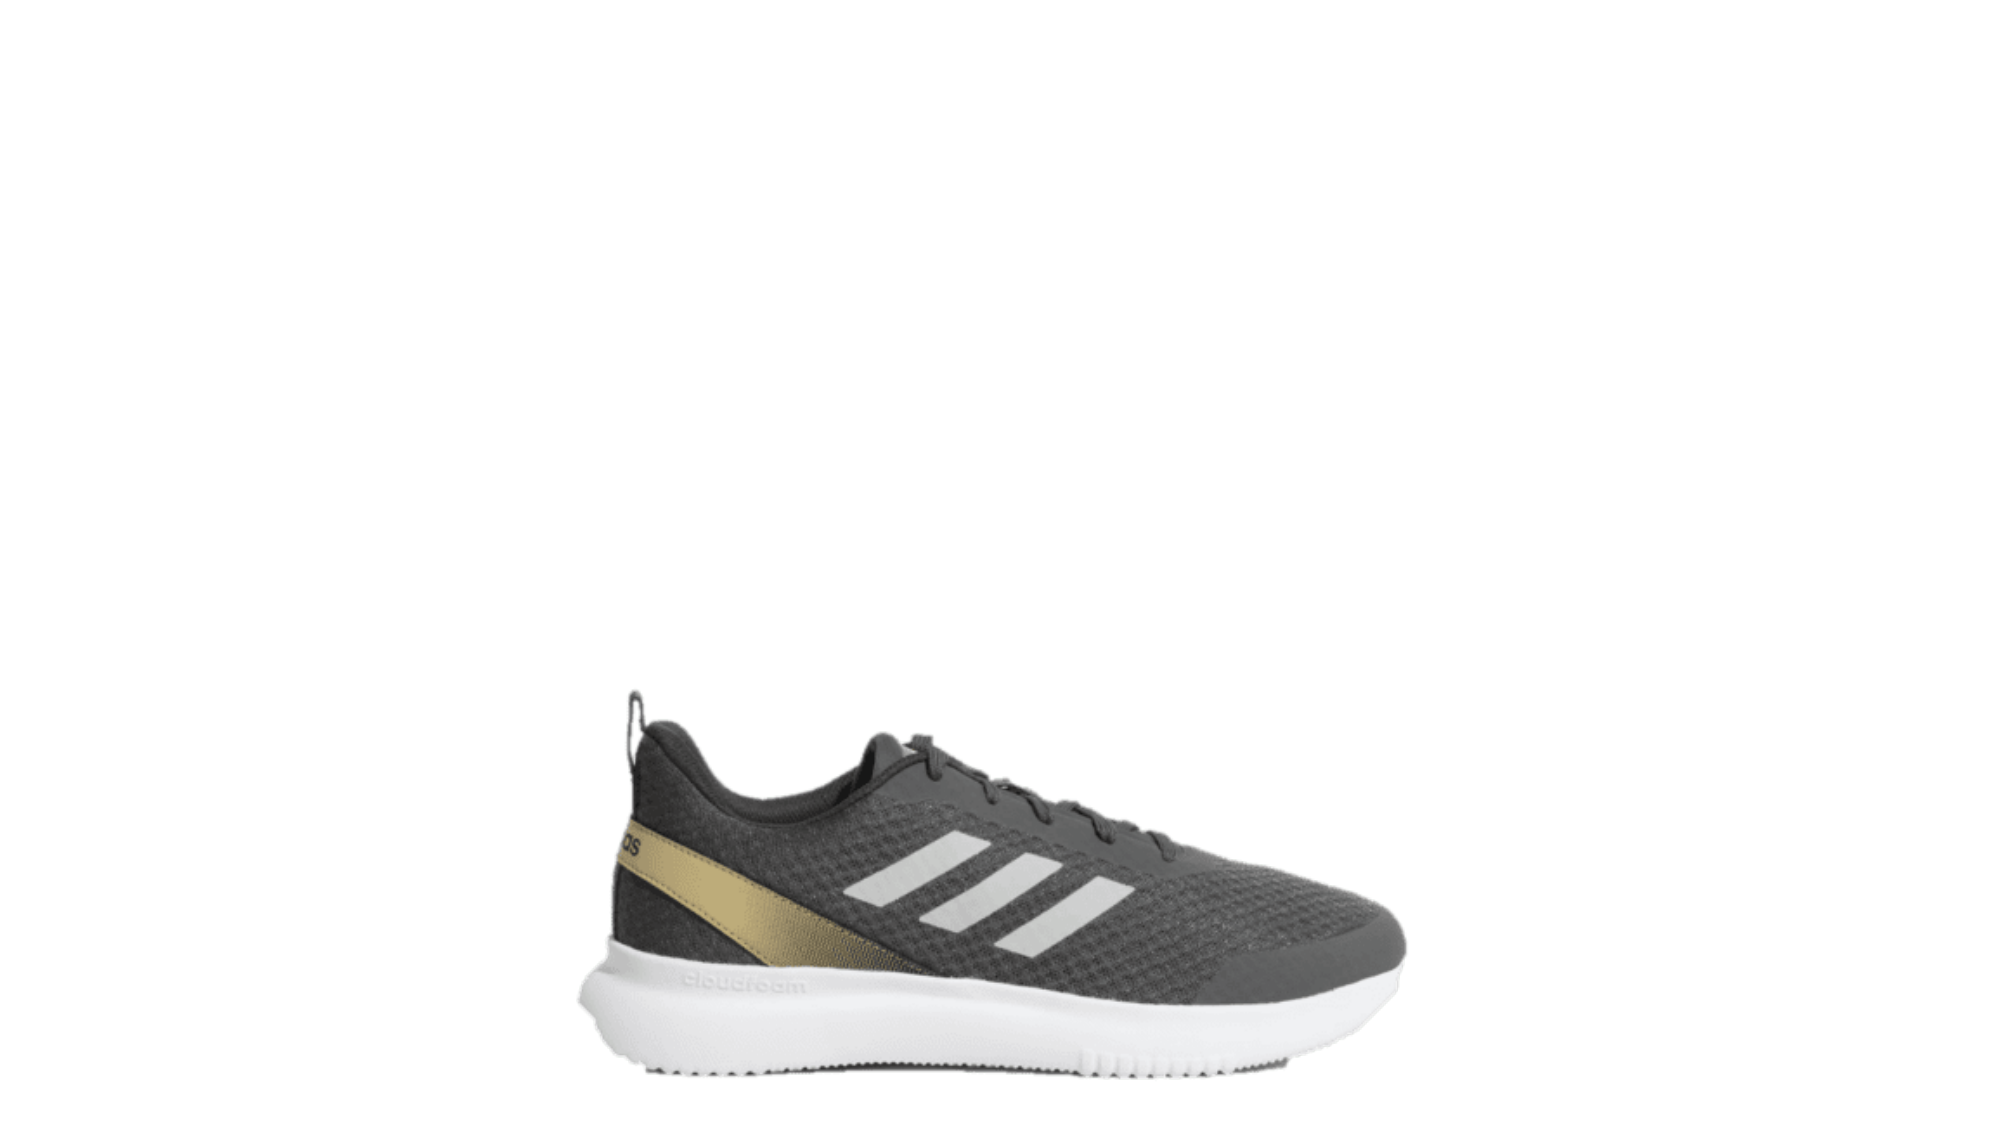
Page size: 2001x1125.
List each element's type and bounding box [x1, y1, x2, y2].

picture [532, 562, 1468, 1125]
